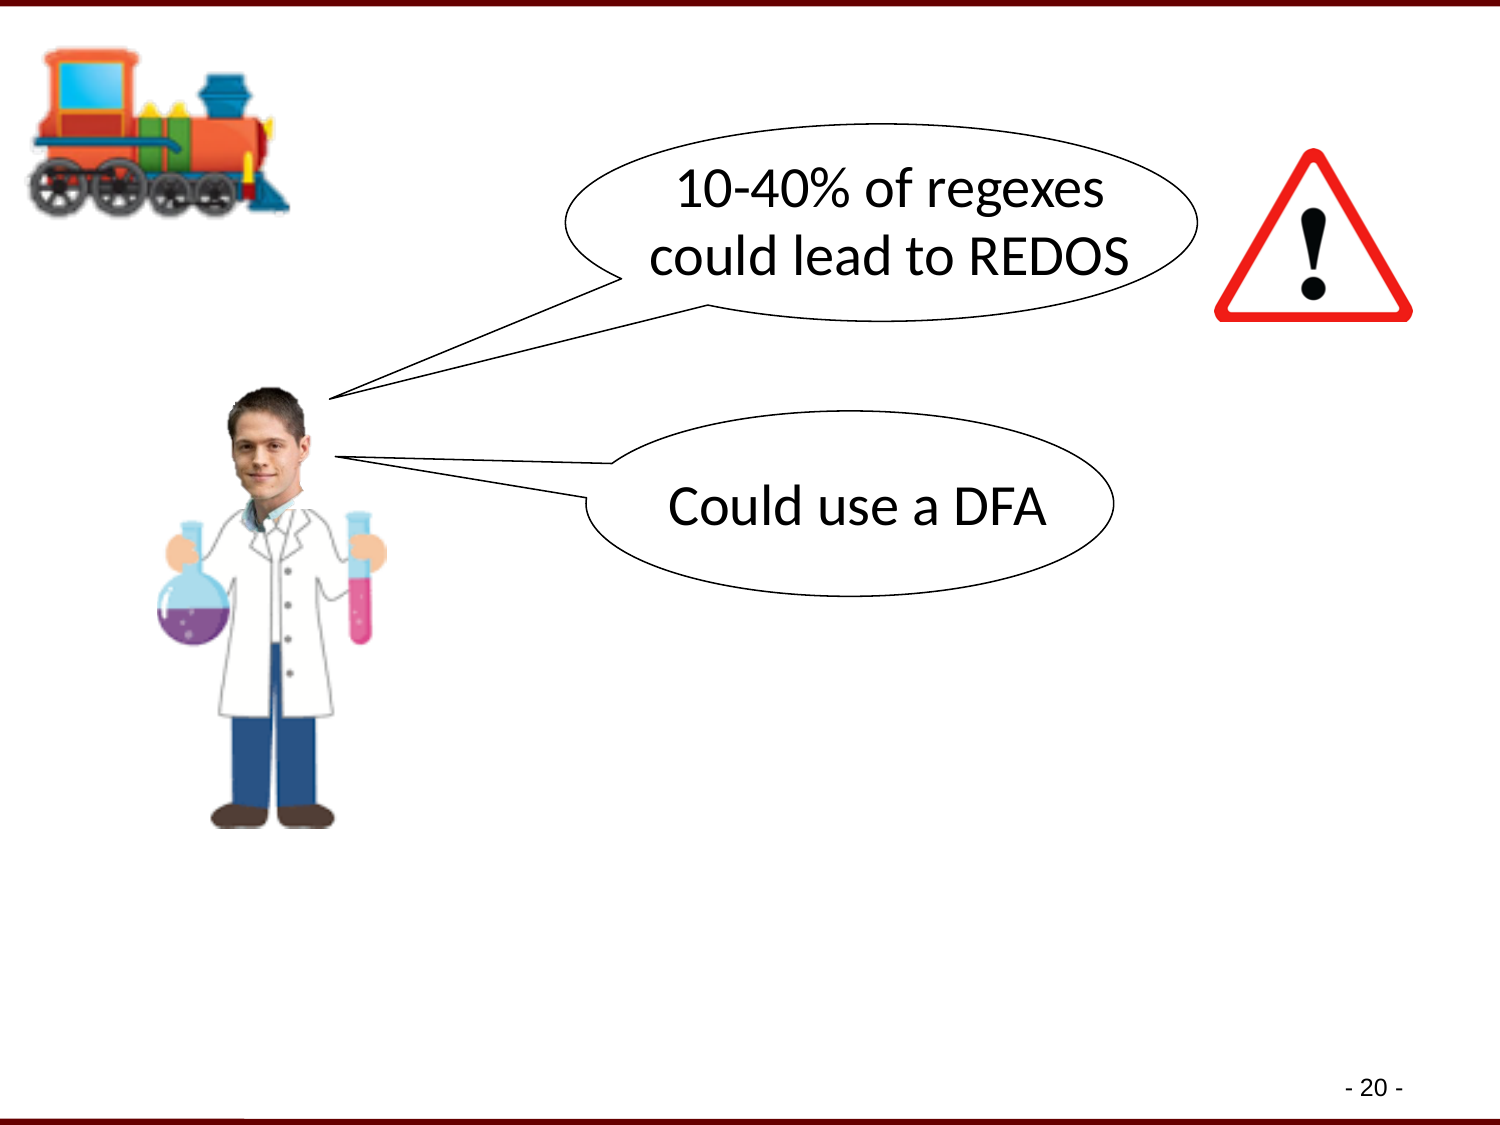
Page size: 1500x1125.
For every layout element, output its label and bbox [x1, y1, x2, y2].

picture [19, 0, 296, 297]
text_box [585, 410, 1114, 597]
text_box [565, 123, 1198, 322]
picture [1214, 148, 1413, 322]
text_box [157, 369, 387, 829]
